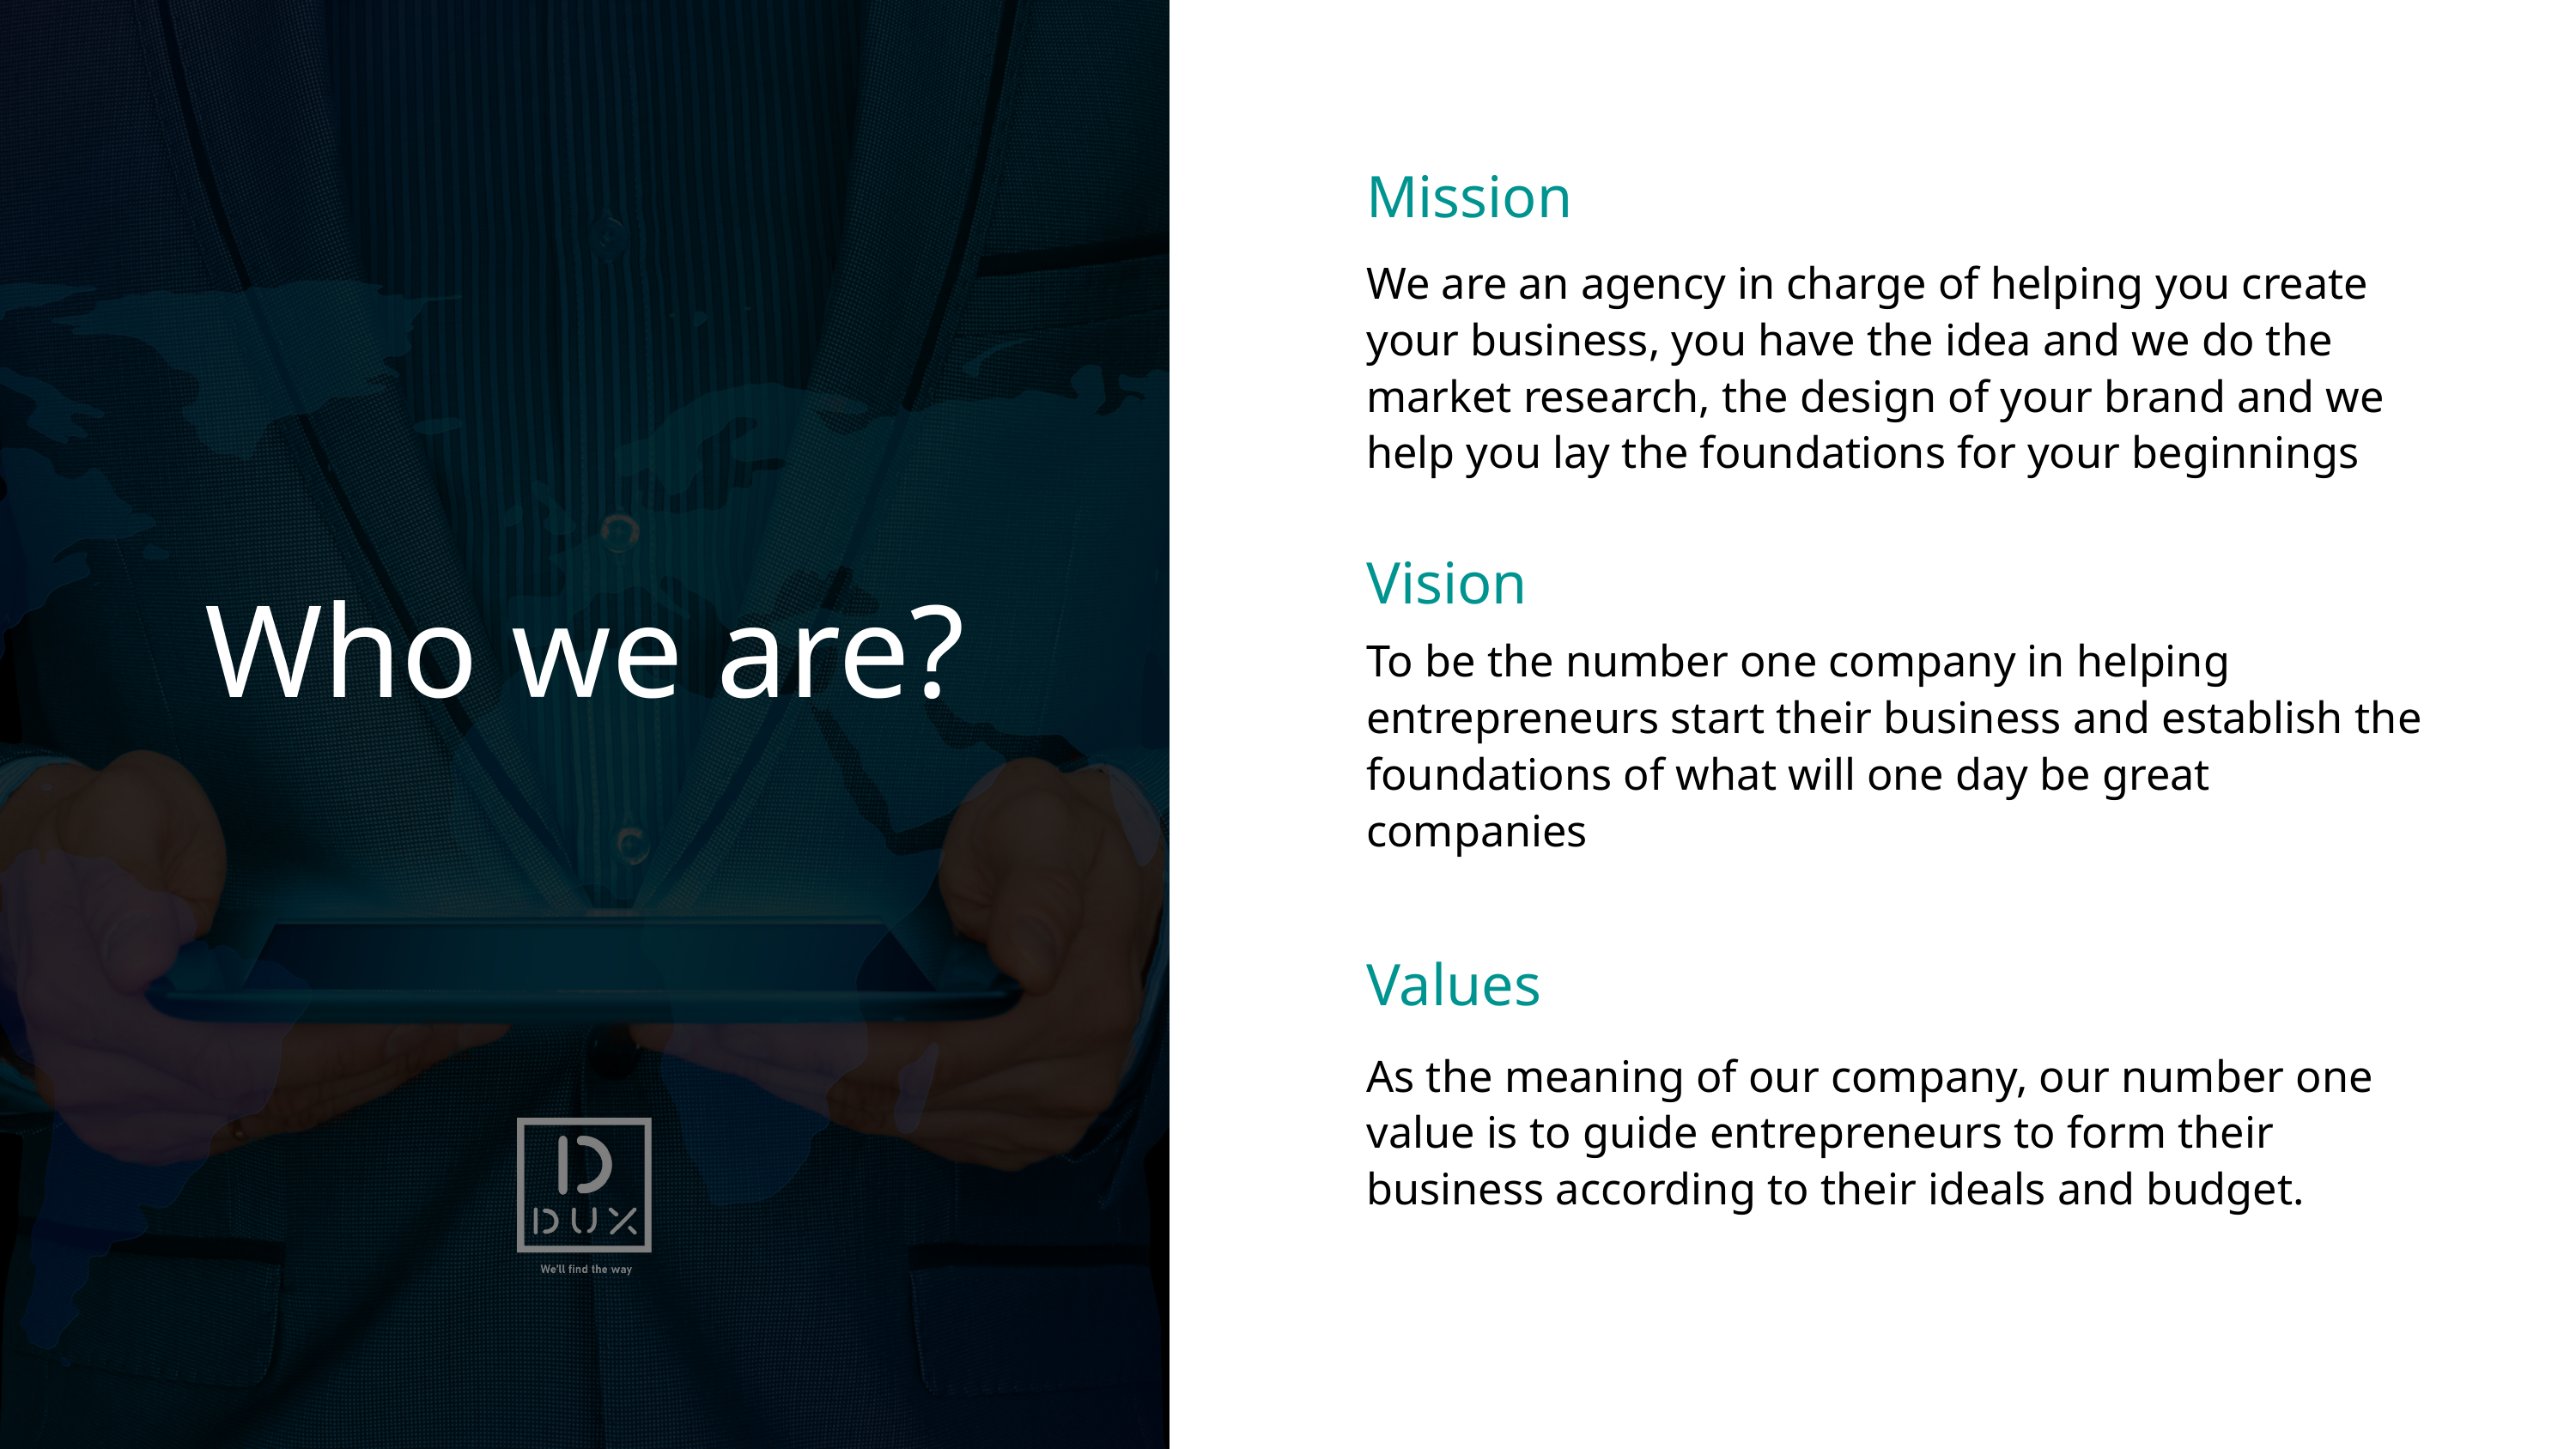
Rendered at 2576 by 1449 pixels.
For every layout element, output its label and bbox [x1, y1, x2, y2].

text_box [1365, 158, 2432, 480]
picture [517, 1118, 653, 1276]
text_box [1365, 544, 2432, 802]
text_box [1365, 946, 2432, 1216]
text_box [0, 0, 1170, 1449]
